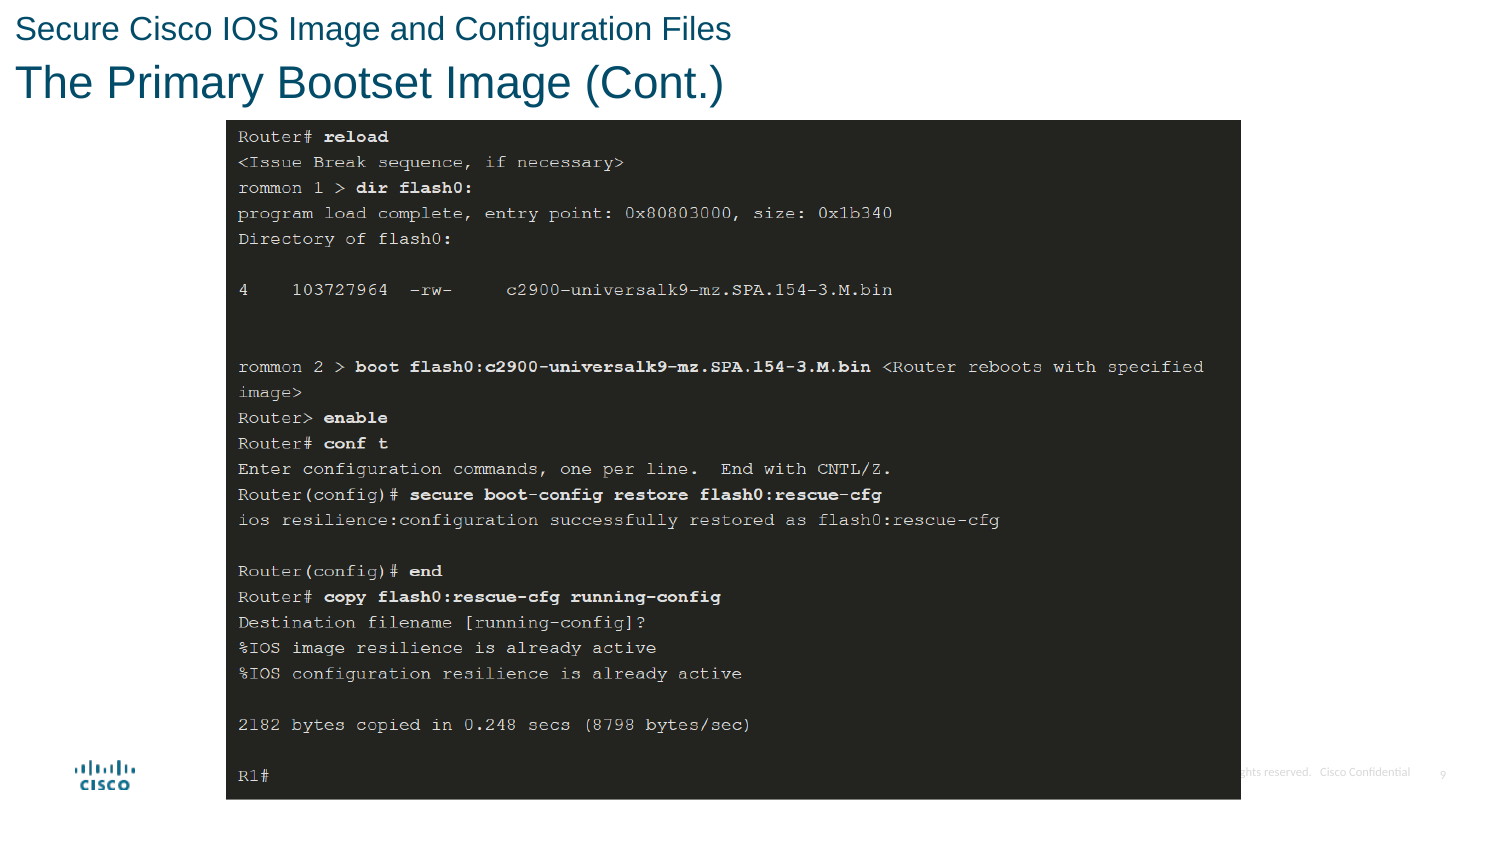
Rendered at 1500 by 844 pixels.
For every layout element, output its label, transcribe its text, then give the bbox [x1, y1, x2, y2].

picture [75, 759, 135, 790]
picture [225, 120, 1241, 801]
list Secure Cisco IOS Image and Configuration Files [0, 0, 1500, 45]
slide_number <number> [1425, 759, 1500, 797]
list The Primary Bootset Image (Cont.) [0, 45, 1500, 195]
